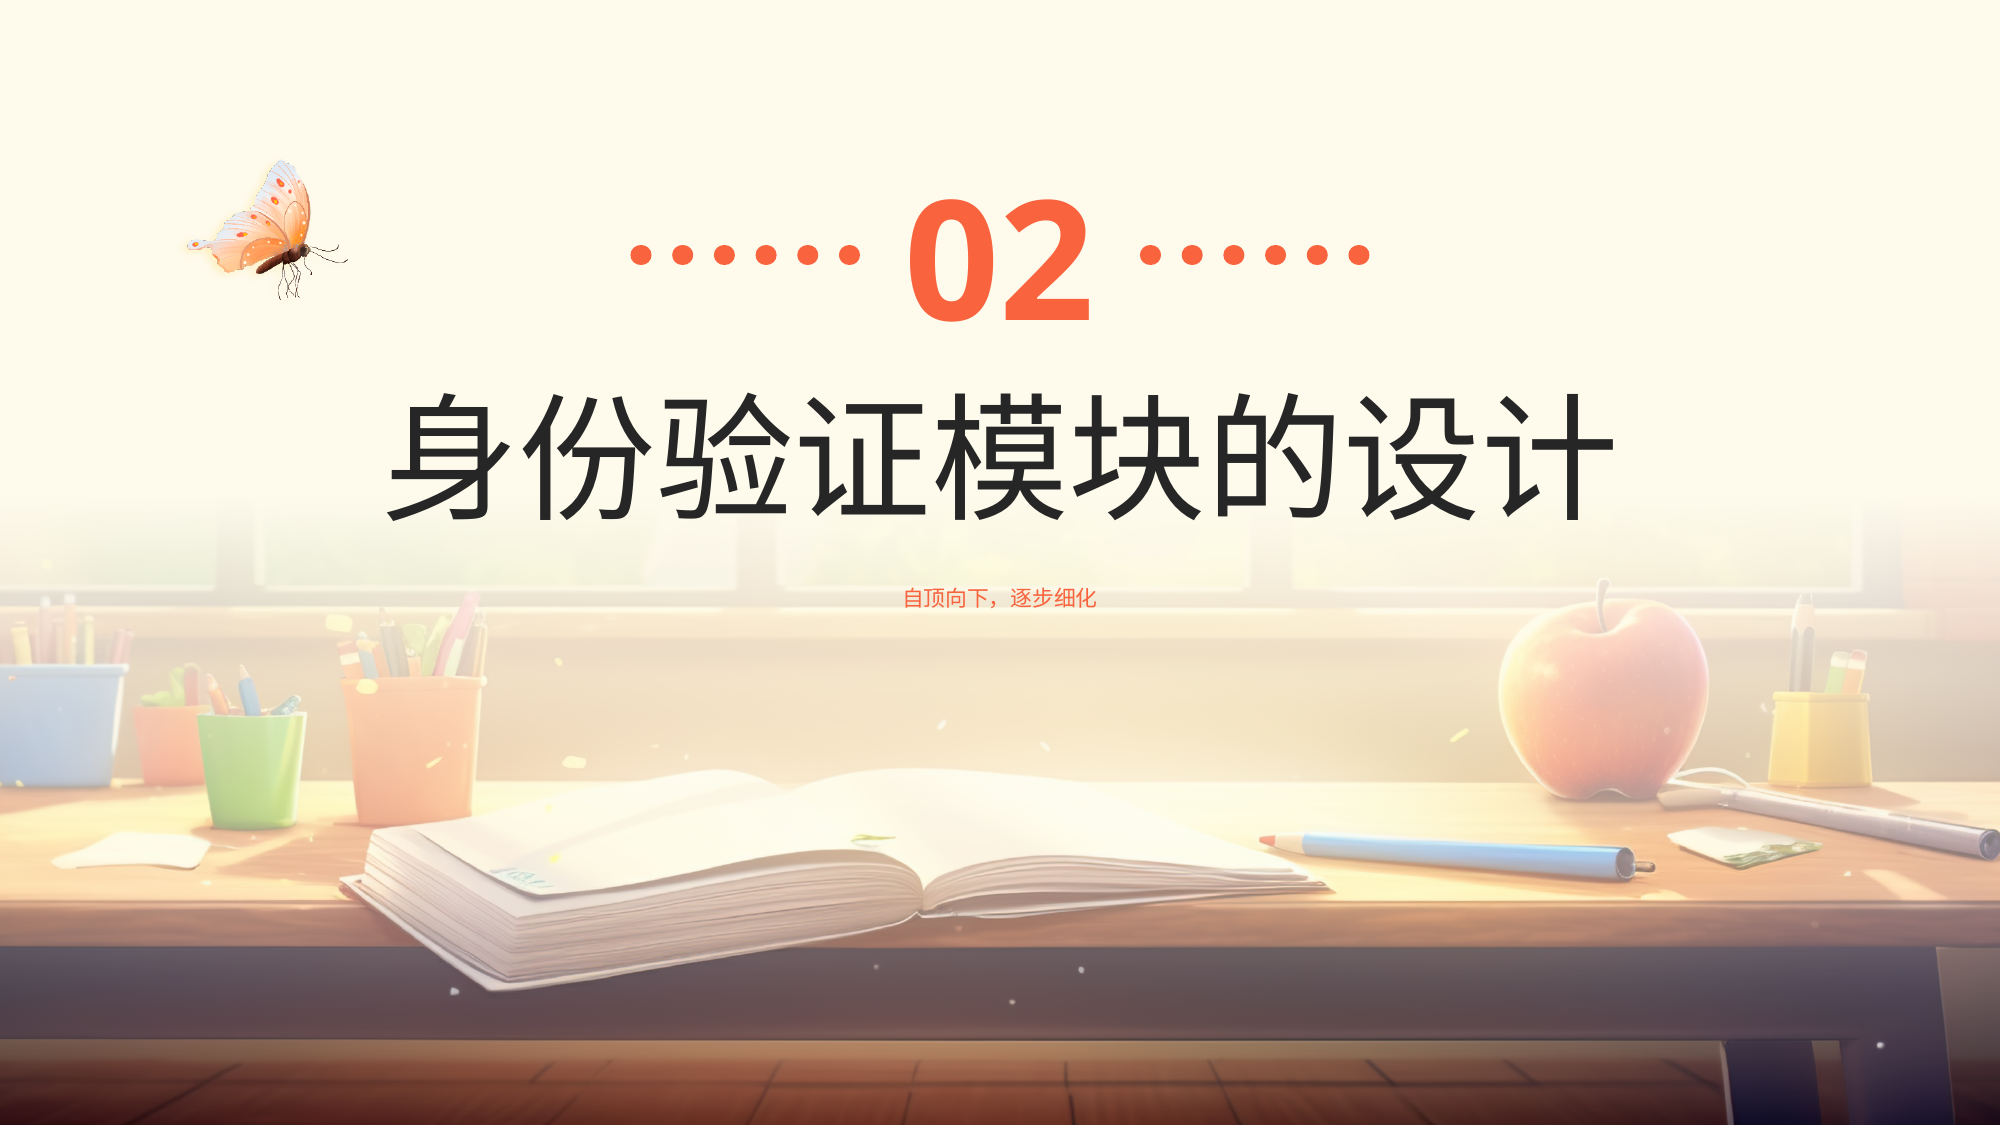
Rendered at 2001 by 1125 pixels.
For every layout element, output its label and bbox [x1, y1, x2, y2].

text_box [639, 146, 1361, 364]
picture [179, 146, 368, 335]
text_box [0, 0, 2000, 1125]
